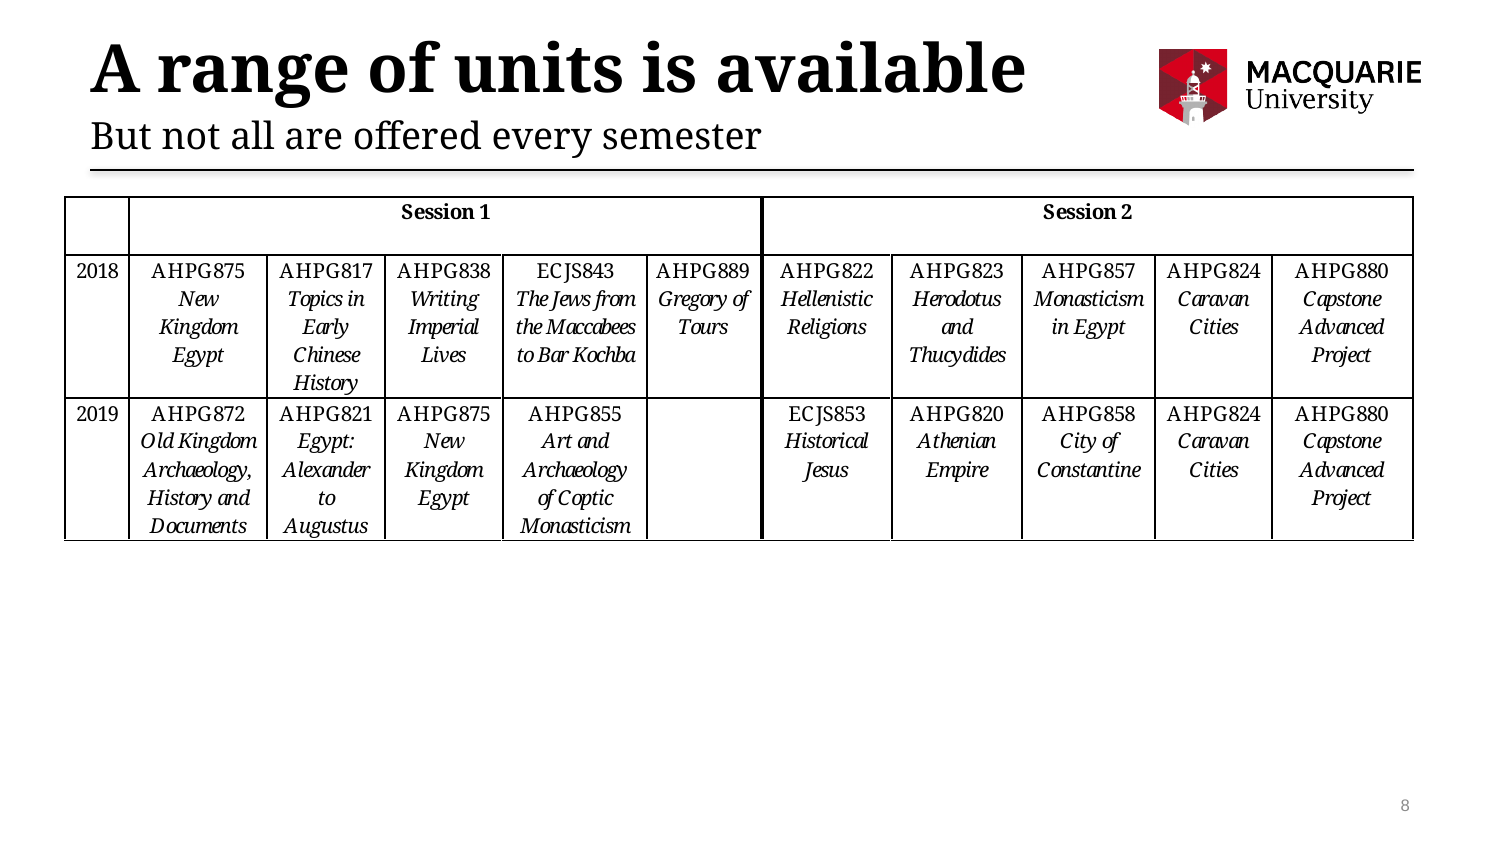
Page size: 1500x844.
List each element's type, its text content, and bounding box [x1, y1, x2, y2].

picture [1159, 49, 1421, 128]
title A range of units is available [75, 0, 1125, 104]
slide_number 8 [1074, 782, 1425, 827]
list But not all are offered every semester [75, 104, 1125, 170]
picture [63, 195, 1415, 576]
